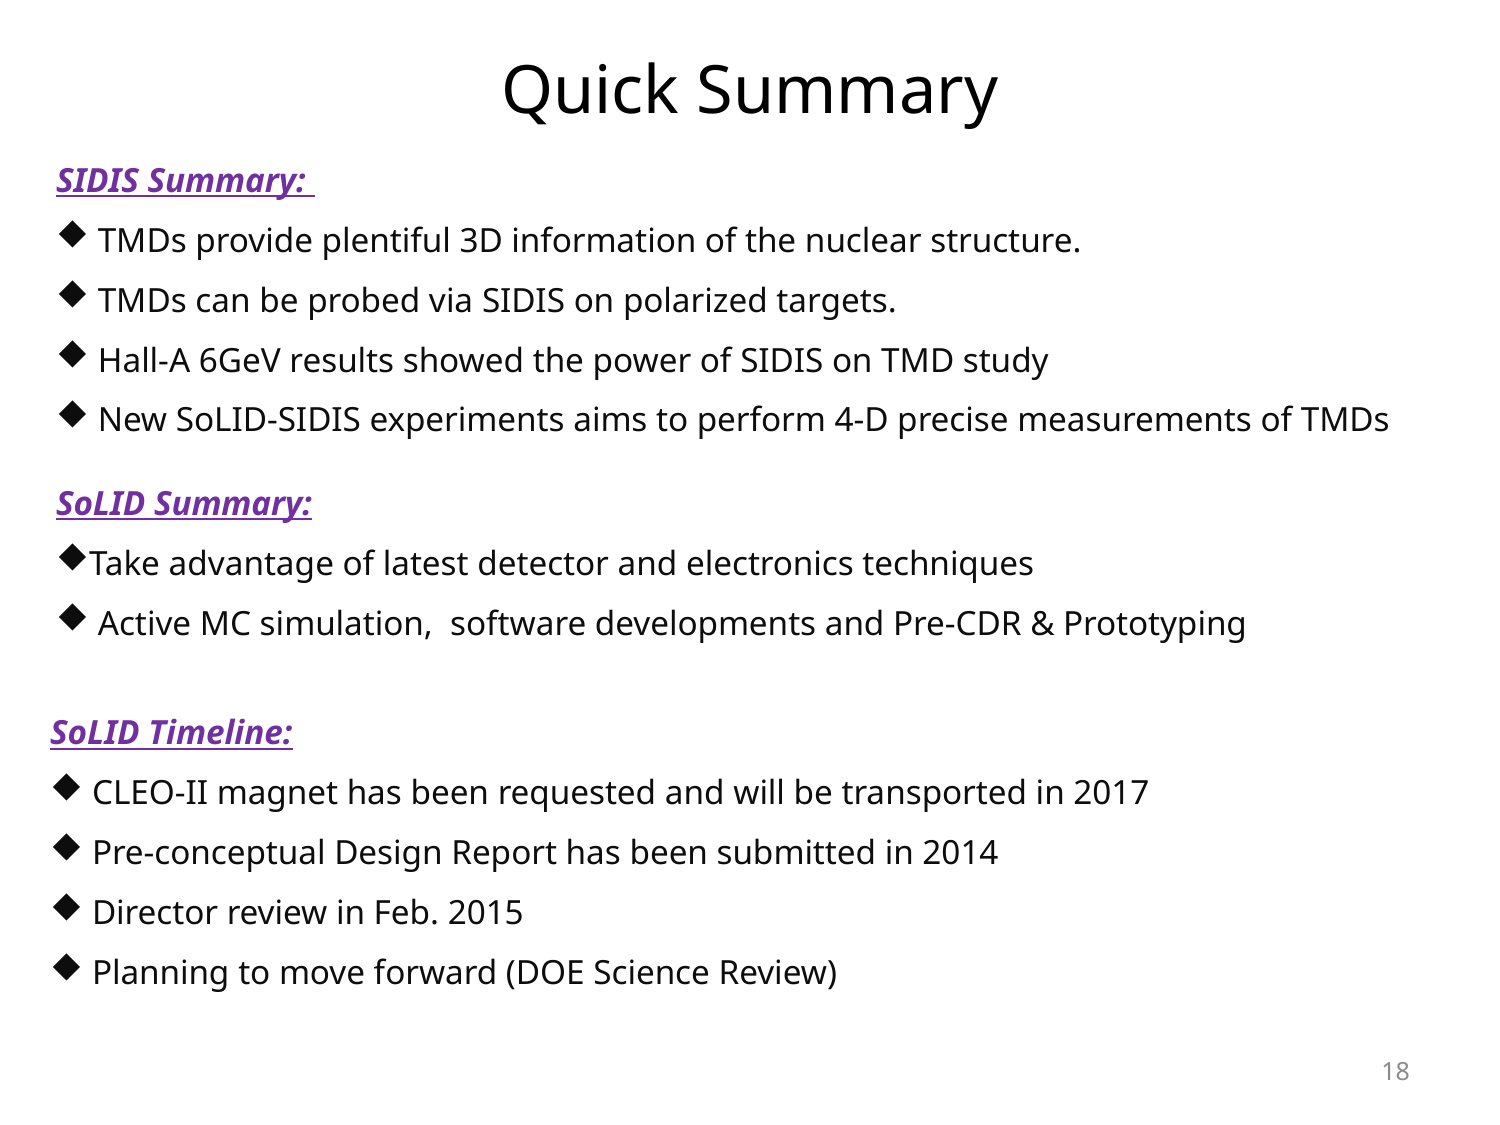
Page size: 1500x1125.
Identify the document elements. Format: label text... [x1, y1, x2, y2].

slide_number 18 [1074, 1042, 1425, 1103]
title Quick Summary [75, 45, 1425, 129]
text_box SoLID Summary: Take advantage of latest detector and electronics techniques Active MC simulation, software developments and Pre-CDR & Prototyping [41, 454, 1500, 650]
text_box SoLID Timeline: CLEO-II magnet has been requested and will be transported in 2017 Pre-conceptual Design Report has been submitted in 2014 Director review in Feb. 2015 Planning to move forward (DOE Science Review) [35, 684, 1465, 999]
text_box SIDIS Summary: TMDs provide plentiful 3D information of the nuclear structure. TMDs can be probed via SIDIS on polarized targets. Hall-A 6GeV results showed the power of SIDIS on TMD study New SoLID-SIDIS experiments aims to perform 4-D precise measurements of TMDs [41, 131, 1477, 446]
